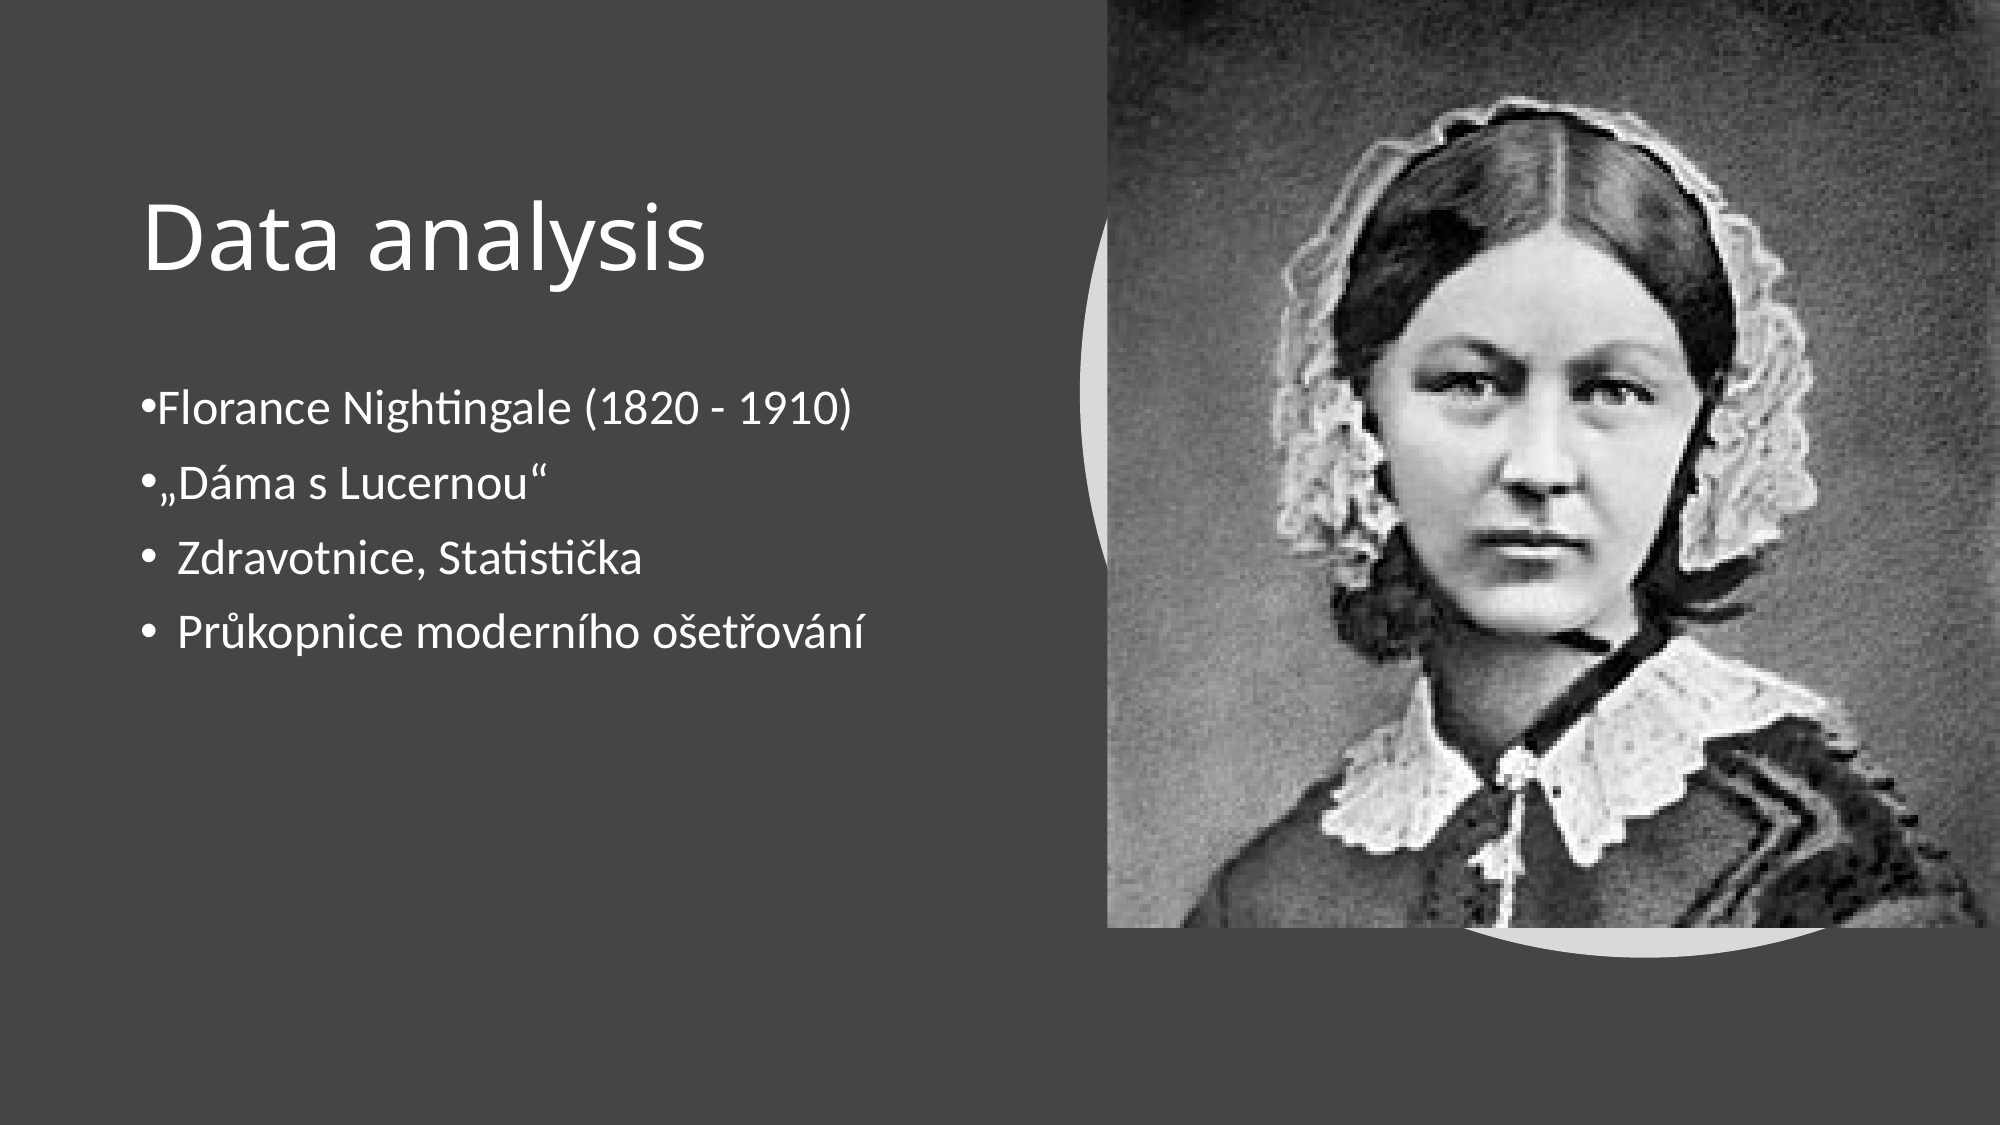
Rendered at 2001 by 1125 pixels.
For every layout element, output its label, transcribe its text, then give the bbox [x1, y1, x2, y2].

list Florance Nightingale (1820 - 1910) „Dáma s Lucernou“ Zdravotnice, Statistička Průkopnice moderního ošetřování [125, 373, 997, 928]
title Data analysis [125, 131, 997, 350]
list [1107, 0, 2000, 928]
text_box [1460, 928, 1830, 959]
text_box [1078, 215, 1107, 570]
